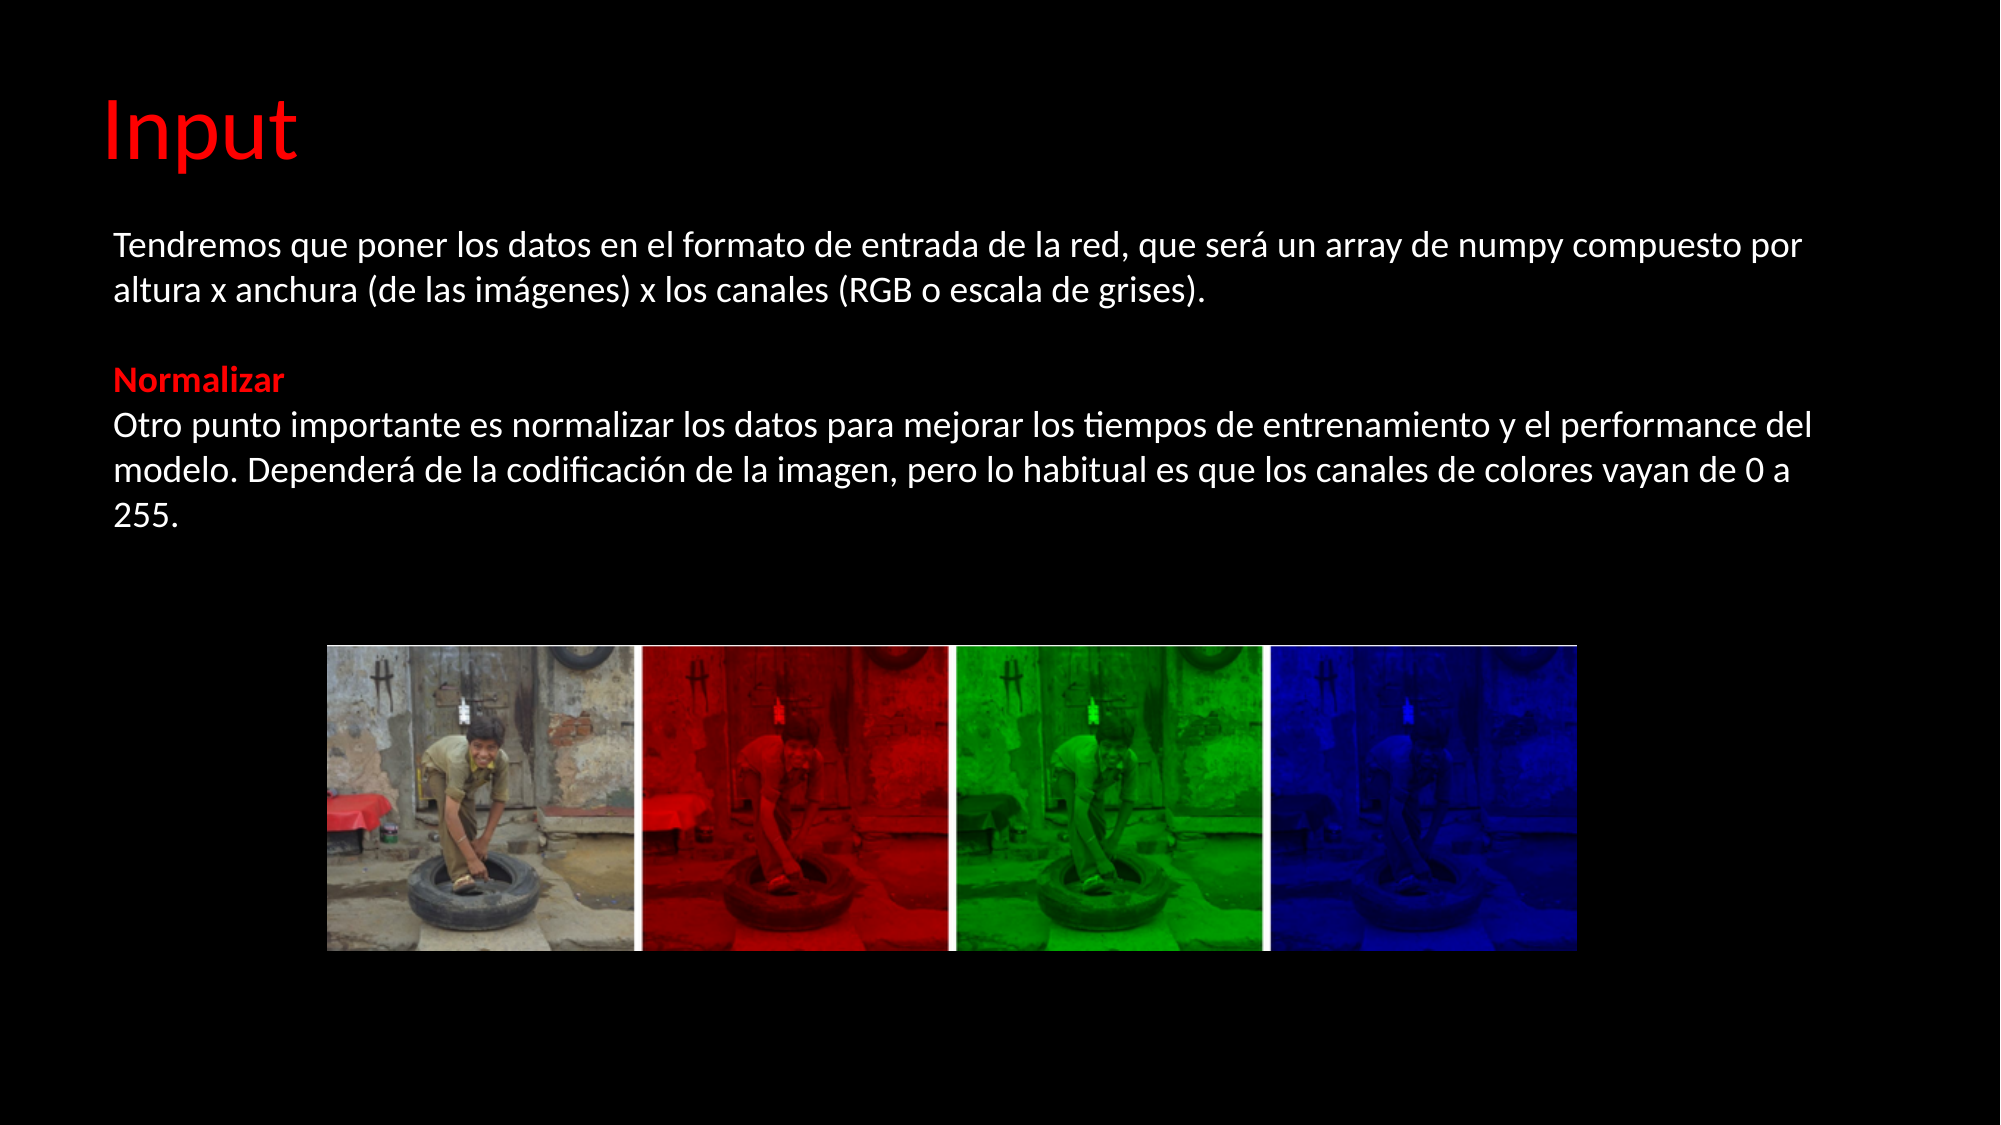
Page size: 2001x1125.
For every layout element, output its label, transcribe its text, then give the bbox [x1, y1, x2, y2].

picture [326, 644, 1578, 952]
title Input [86, 72, 1818, 190]
text_box Tendremos que poner los datos en el formato de entrada de la red, que será un array de numpy compuesto por altura x anchura (de las imágenes) x los canales (RGB o escala de grises). Normalizar Otro punto importante es normalizar los datos para mejorar los tiempos de entrenamiento y el performance del modelo. Dependerá de la codificación de la imagen, pero lo habitual es que los canales de colores vayan de 0 a 255. [98, 212, 1855, 599]
